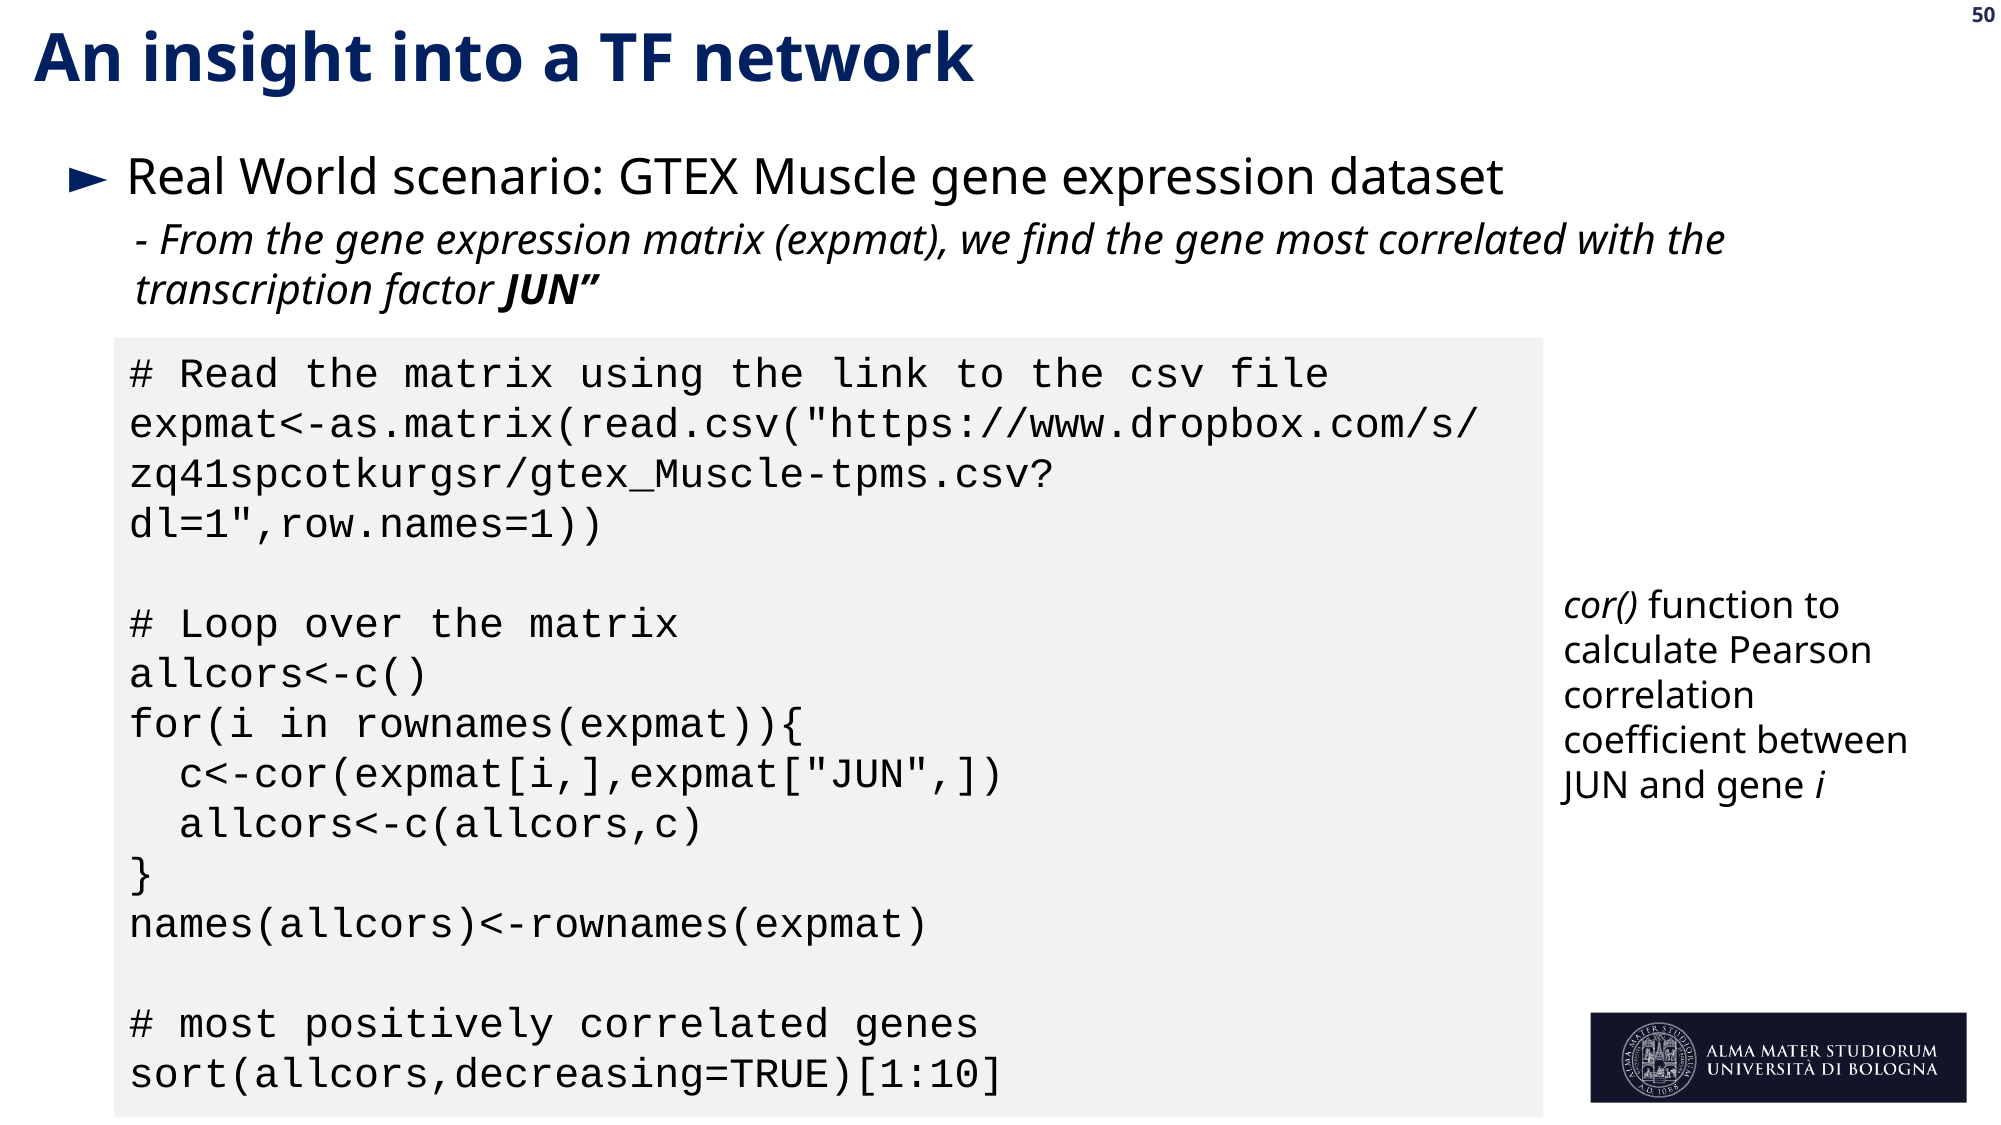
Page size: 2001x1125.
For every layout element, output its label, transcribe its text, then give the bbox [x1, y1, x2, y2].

list An insight into a TF network [19, 7, 1922, 102]
list # Read the matrix using the link to the csv file expmat<-as.matrix(read.csv("https://www.dropbox.com/s/zq41spcotkurgsr/gtex_Muscle-tpms.csv?dl=1",row.names=1)) # Loop over the matrix allcors<-c() for(i in rownames(expmat)){ c<-cor(expmat[i,],expmat["JUN",]) allcors<-c(allcors,c) } names(allcors)<-rownames(expmat) # most positively correlated genes sort(allcors,decreasing=TRUE)[1:10] [114, 338, 1544, 1118]
picture [1614, 1012, 1944, 1103]
text_box cor() function to calculate Pearson correlation coefficient between JUN and gene i [1548, 574, 1951, 814]
list Real World scenario: GTEX Muscle gene expression dataset - From the gene expression matrix (expmat), we find the gene most correlated with the transcription factor JUN” [54, 137, 1922, 528]
